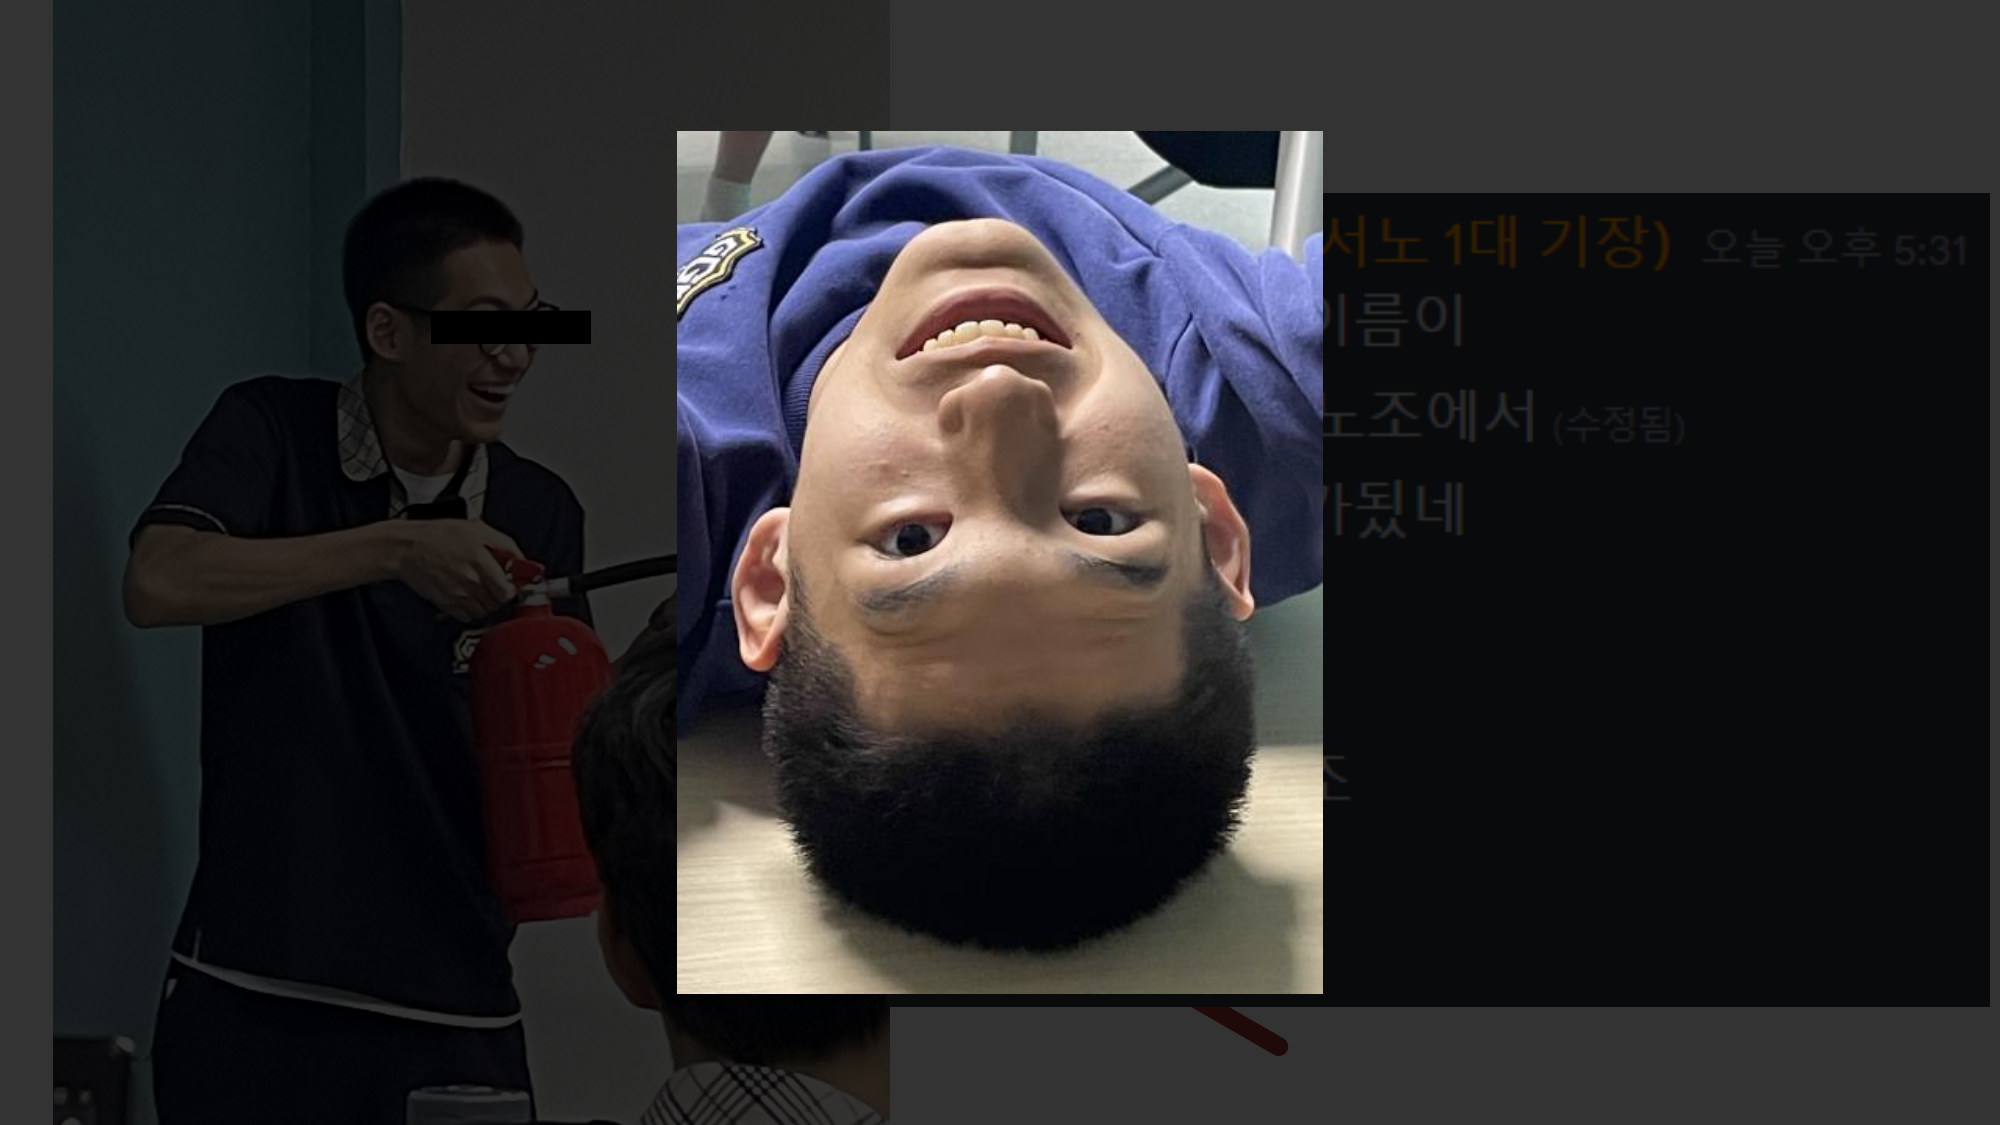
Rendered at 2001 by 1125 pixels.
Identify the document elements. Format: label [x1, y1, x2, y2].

text_box [890, 0, 2000, 1125]
text_box [890, 1007, 1279, 1047]
picture [52, 0, 1990, 1125]
text_box [0, 0, 52, 1125]
